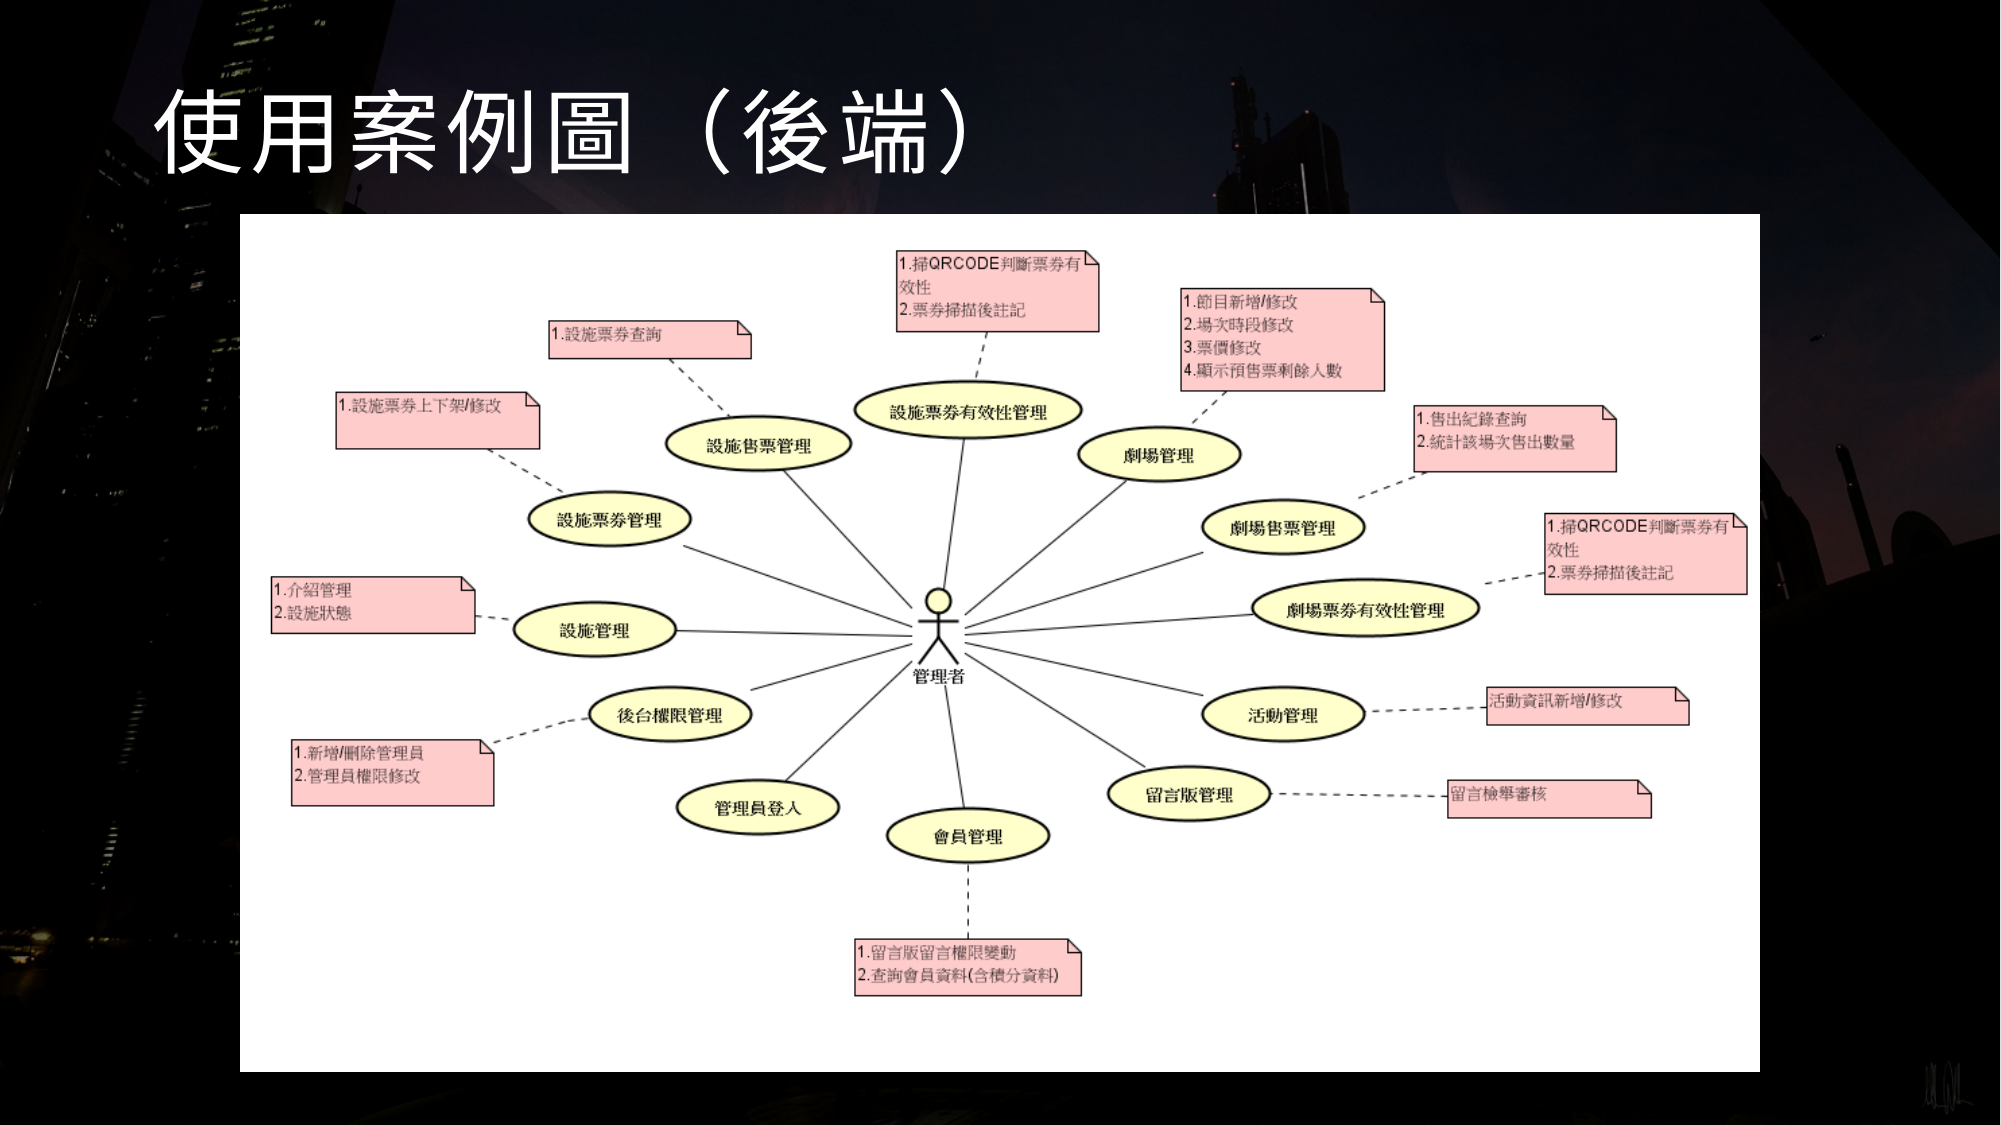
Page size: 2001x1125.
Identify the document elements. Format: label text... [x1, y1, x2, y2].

picture [0, 0, 2001, 1125]
title 使用案例圖（後端） [137, 49, 1863, 224]
